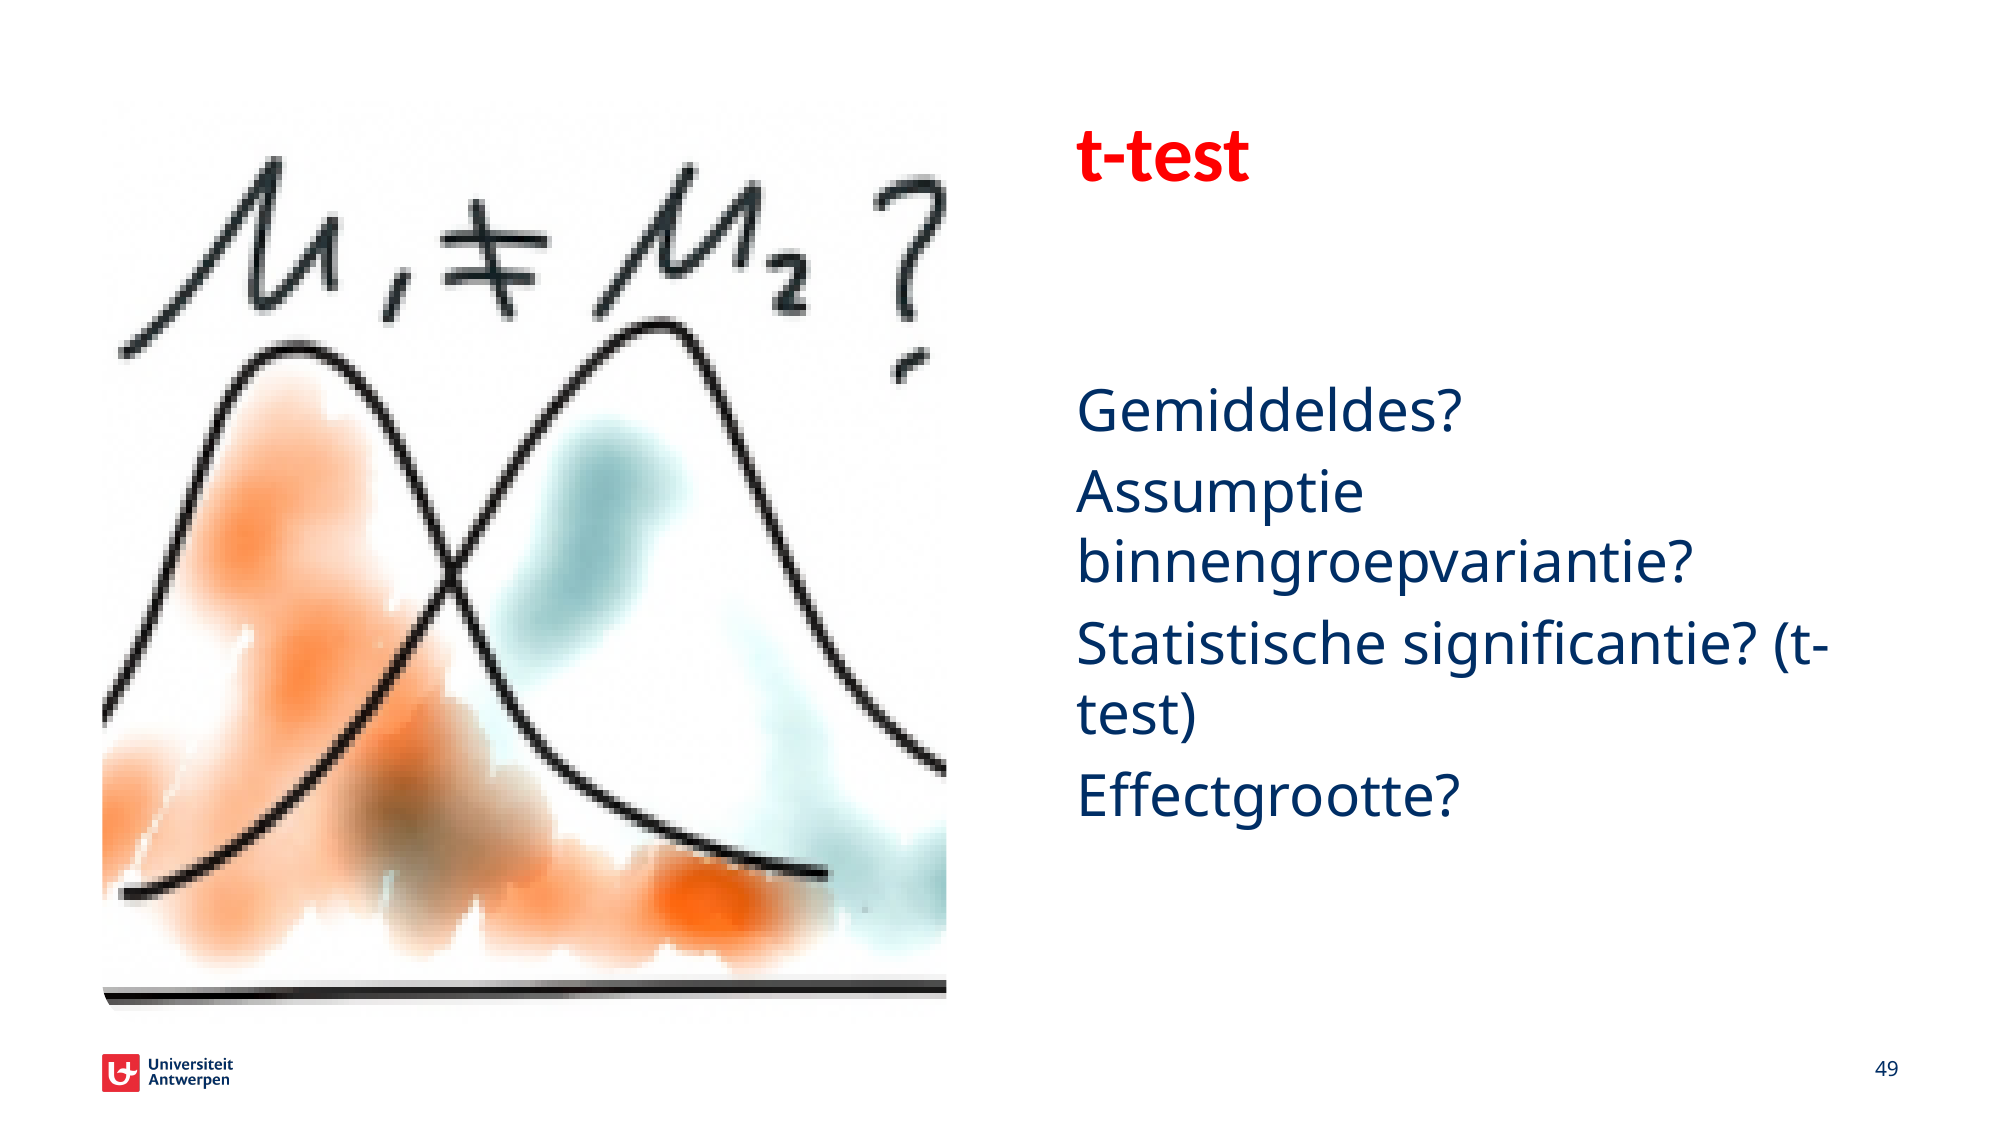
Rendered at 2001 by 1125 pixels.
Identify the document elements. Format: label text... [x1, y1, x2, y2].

title t-test [1076, 101, 1898, 329]
picture [102, 1054, 233, 1092]
picture [102, 101, 947, 1024]
slide_number 49 [1463, 1039, 1914, 1100]
list Gemiddeldes? Assumptie binnengroepvariantie? Statistische significantie? (t-test) Effectgrootte? [1076, 372, 1898, 1024]
